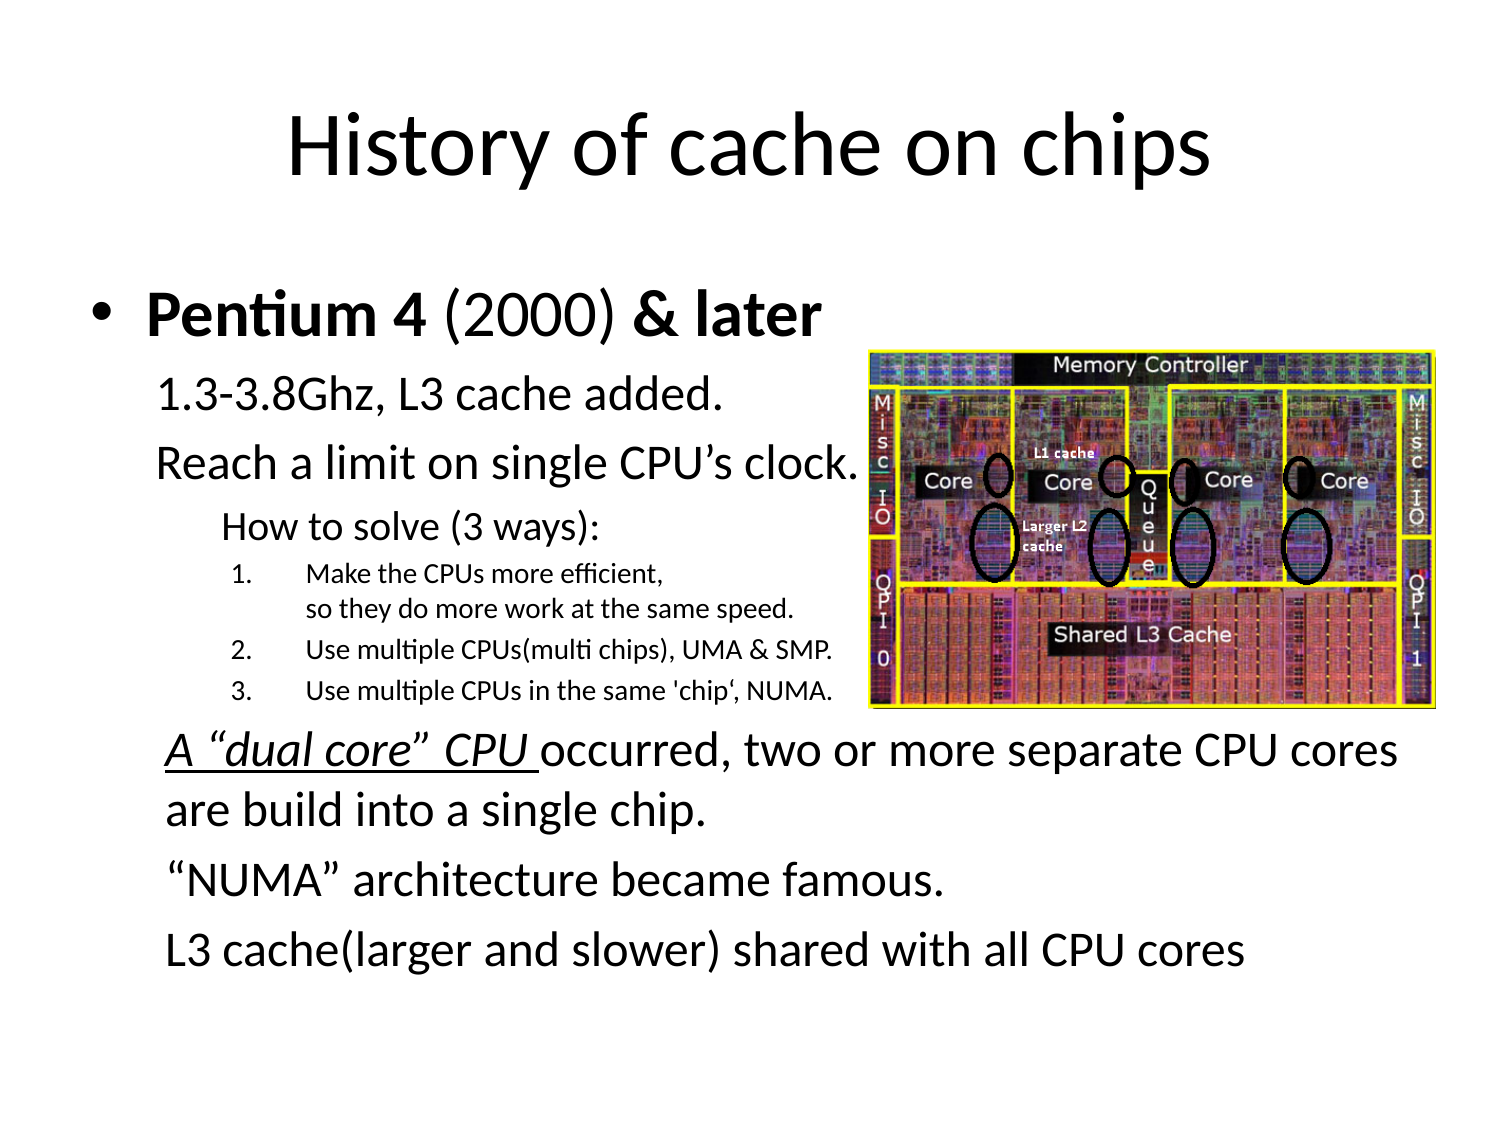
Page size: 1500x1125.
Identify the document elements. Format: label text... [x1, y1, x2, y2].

title History of cache on chips [75, 45, 1425, 233]
list Pentium 4 (2000) & later 1.3-3.8Ghz, L3 cache added. Reach a limit on single CPU’s clock. How to solve (3 ways): Make the CPUs more efficient, so they do more work at the same speed. Use multiple CPUs(multi chips), UMA & SMP. Use multiple CPUs in the same 'chip‘, NUMA. A “dual core” CPU occurred, two or more separate CPU cores are build into a single chip. “NUMA” architecture became famous. L3 cache(larger and slower) shared with all CPU cores [75, 262, 1425, 1005]
picture [867, 349, 1436, 709]
